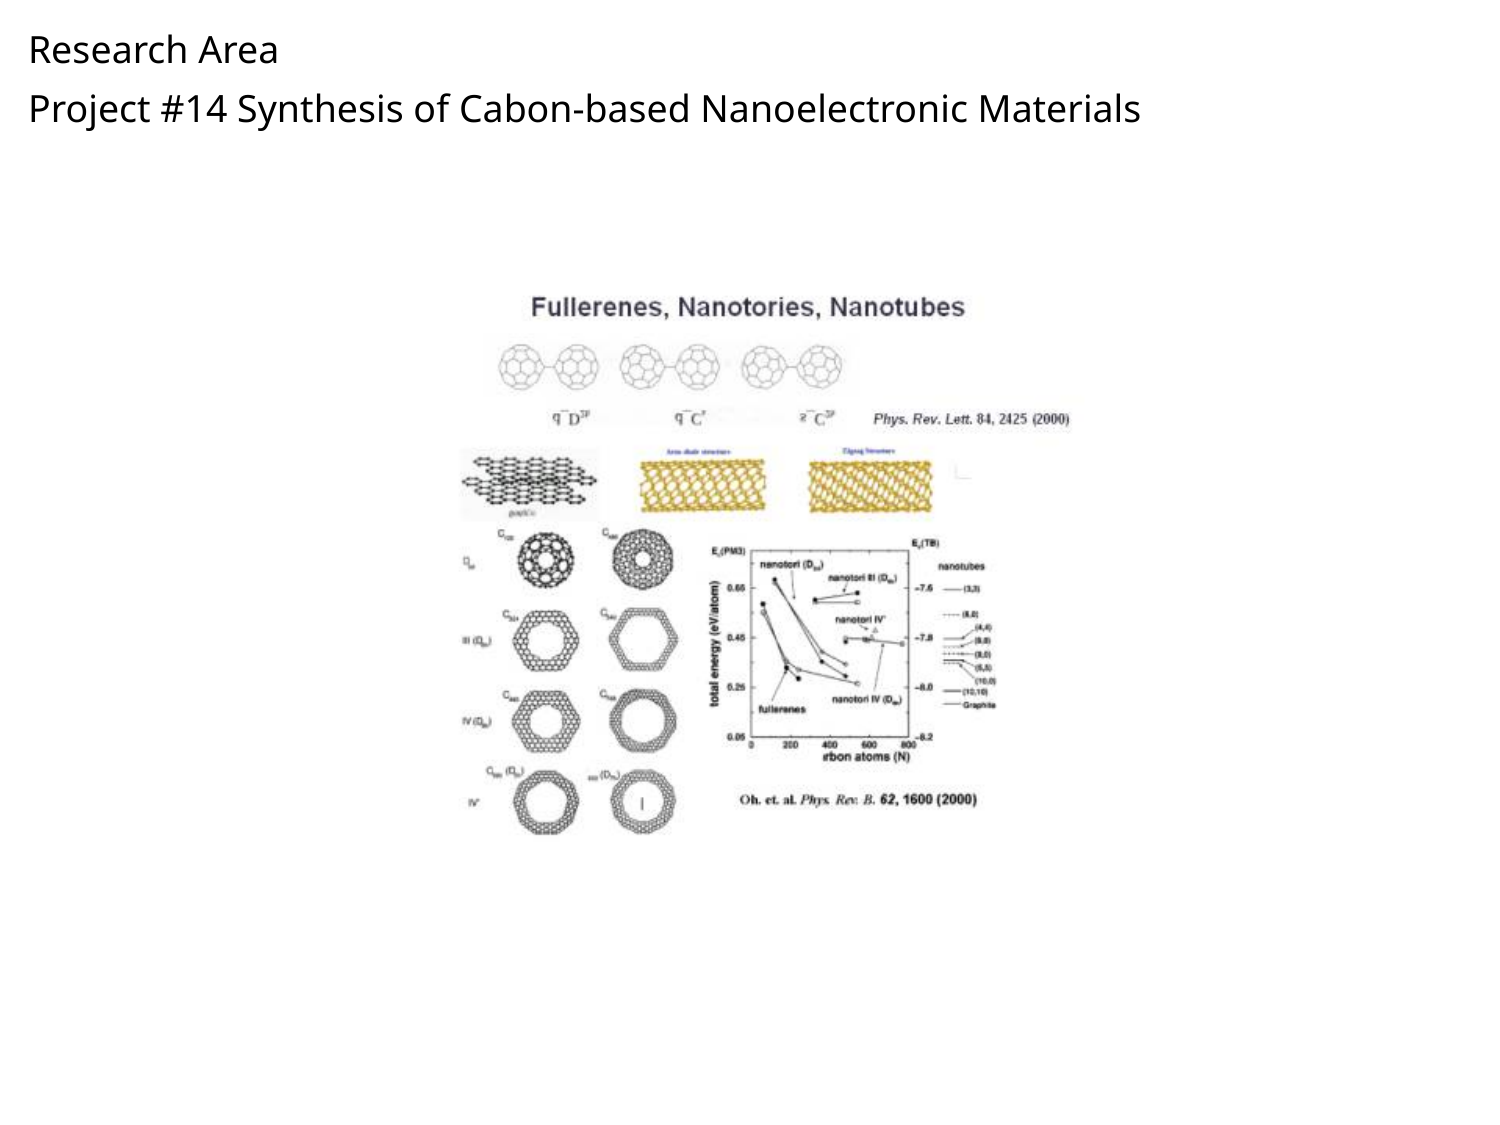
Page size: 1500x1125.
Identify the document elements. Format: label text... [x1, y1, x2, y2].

text_box Research Area [13, 19, 295, 78]
picture [359, 271, 1141, 854]
text_box Project #14 Synthesis of Cabon-based Nanoelectronic Materials [13, 78, 1187, 138]
